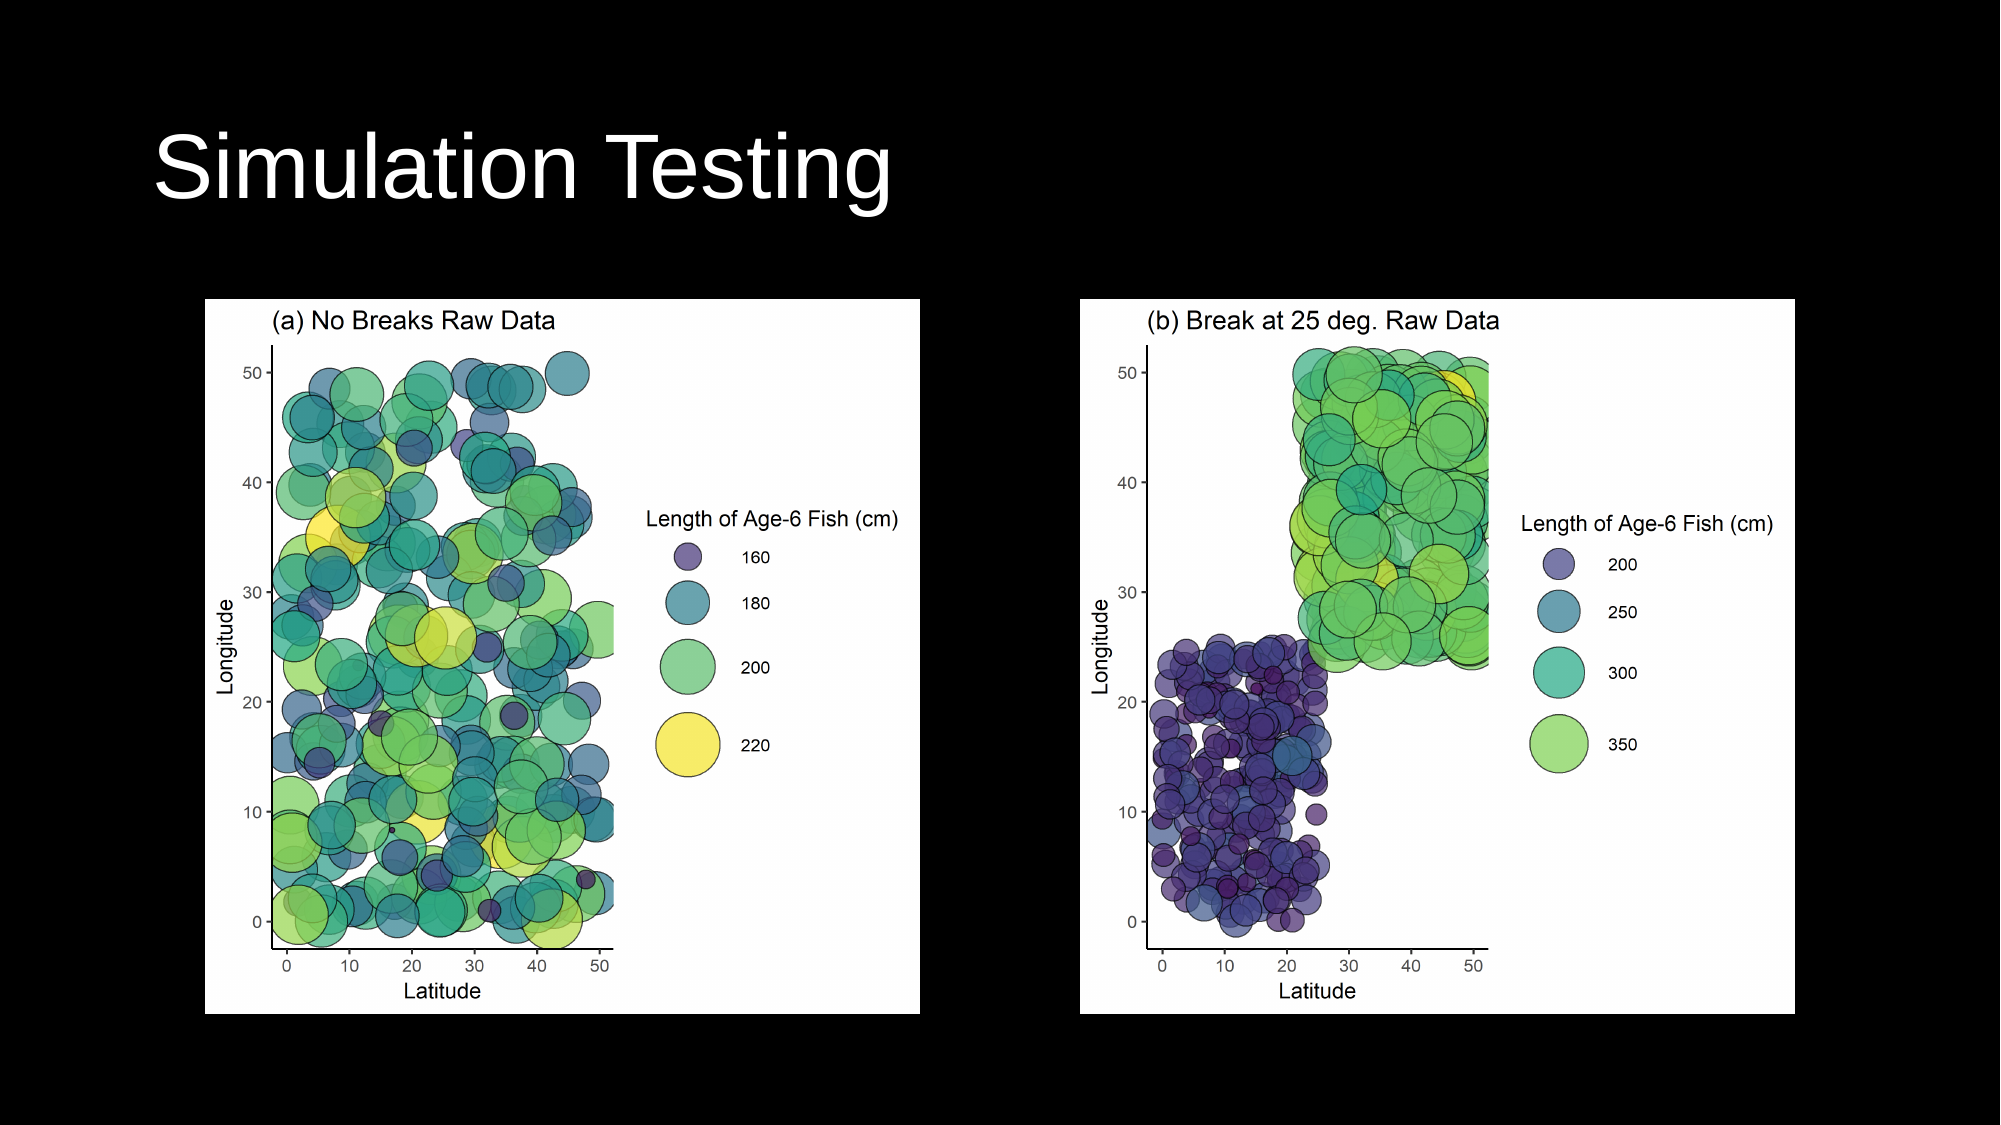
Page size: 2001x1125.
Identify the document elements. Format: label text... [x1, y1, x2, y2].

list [1080, 299, 1795, 1014]
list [205, 299, 920, 1014]
title Simulation Testing [137, 59, 1863, 278]
